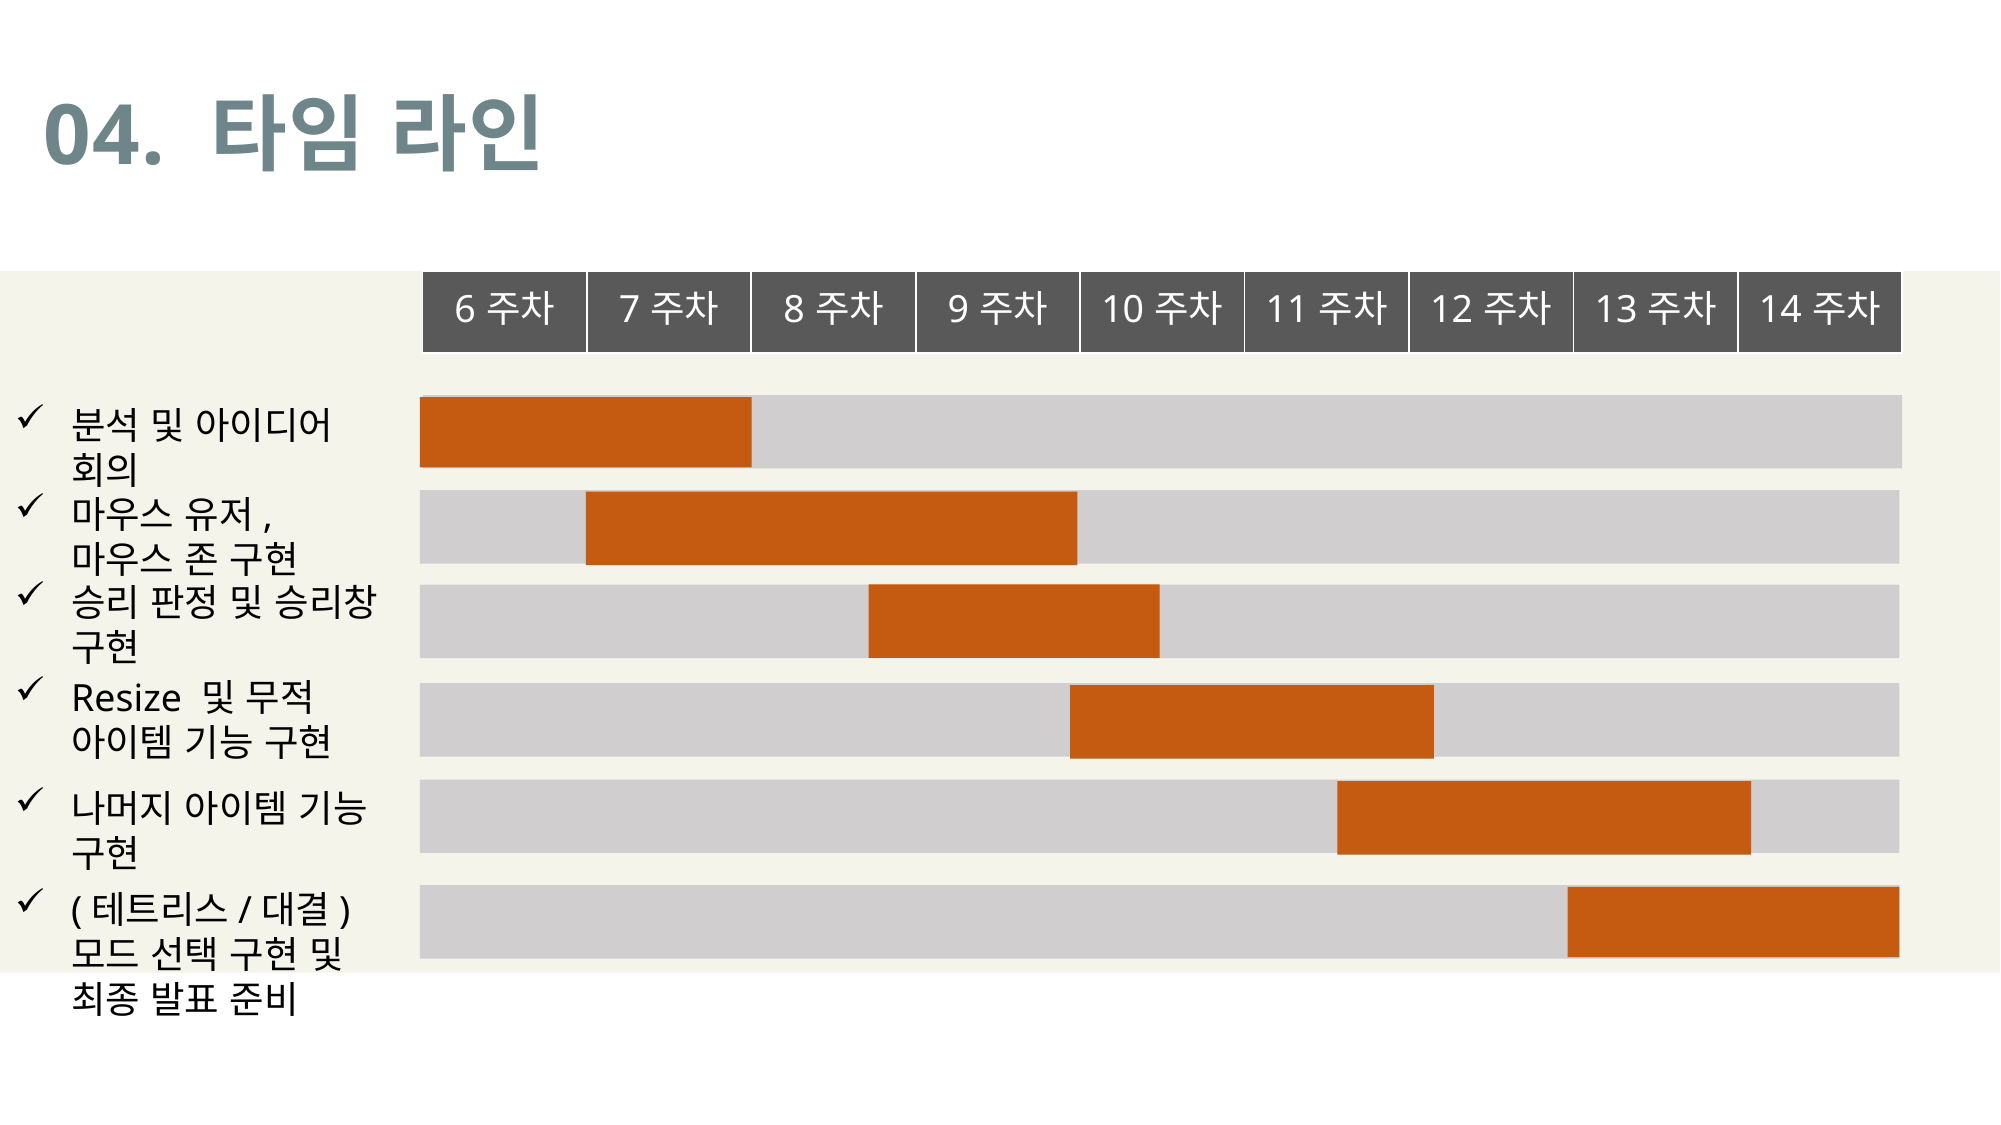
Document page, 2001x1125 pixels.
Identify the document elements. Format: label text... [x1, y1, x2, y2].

text_box [1336, 780, 1752, 856]
text_box [419, 396, 753, 468]
table_header 9주차 [917, 272, 1079, 352]
text_box 나머지 아이템 기능 구현 [0, 778, 399, 878]
text_box (테트리스/대결)모드 선택 구현 및 최종 발표 준비 [0, 878, 420, 1029]
text_box [0, 270, 2000, 974]
table_header 6주차 [423, 272, 586, 352]
text_box 분석 및 아이디어 회의 [0, 394, 399, 483]
table_header 10주차 [1081, 272, 1244, 352]
text_box [1069, 684, 1435, 760]
text_box [419, 489, 1900, 565]
text_box 마우스 유저, 마우스 존 구현 [0, 483, 399, 571]
text_box [419, 584, 868, 659]
text_box [419, 682, 1900, 758]
table_header 12주차 [1410, 272, 1573, 352]
table_header 14주차 [1739, 272, 1901, 352]
text_box [422, 394, 1903, 470]
text_box [419, 778, 1900, 854]
text_box 승리 판정 및 승리창 구현 [0, 571, 405, 677]
text_box Resize 및 무적 아이템 기능 구현 [0, 666, 399, 772]
text_box [1567, 886, 1900, 958]
table_header 11주차 [1245, 272, 1408, 352]
table_header 8주차 [752, 272, 915, 352]
text_box [585, 491, 1078, 566]
table_header 13주차 [1574, 272, 1737, 352]
text_box 04. 타임 라인 [43, 81, 621, 182]
table_header 7주차 [588, 272, 750, 352]
text_box [1161, 584, 1900, 659]
text_box [419, 884, 1900, 960]
text_box [868, 583, 1161, 659]
